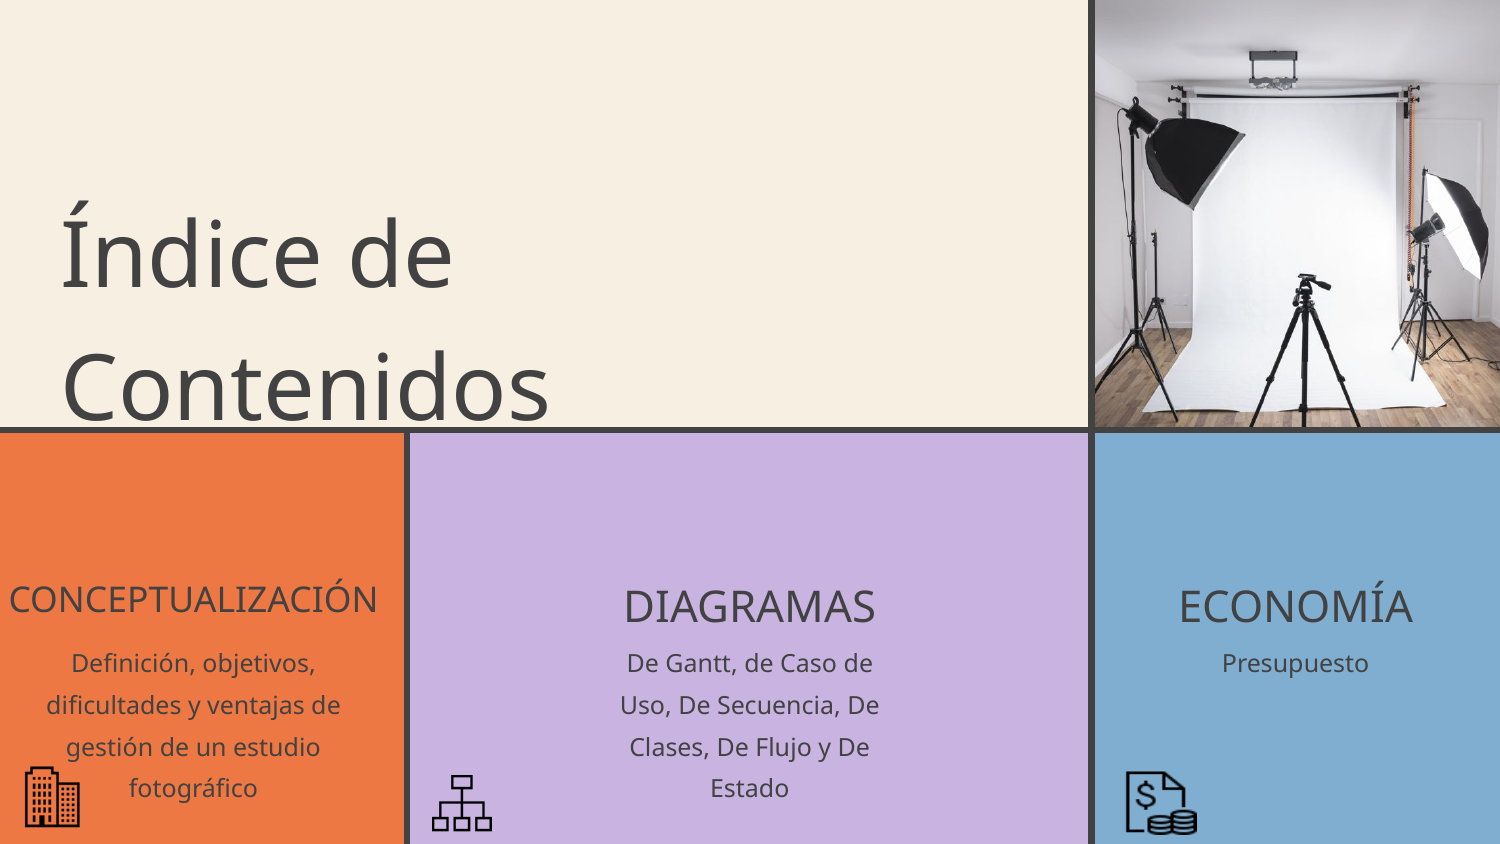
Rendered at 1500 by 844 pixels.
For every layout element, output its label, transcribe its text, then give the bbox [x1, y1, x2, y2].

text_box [1096, 435, 1500, 844]
text_box Índice de Contenidos [60, 174, 848, 413]
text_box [0, 414, 407, 429]
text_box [0, 567, 388, 764]
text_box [412, 439, 1085, 844]
picture [432, 775, 492, 836]
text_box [1139, 567, 1452, 679]
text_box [1096, 414, 1500, 429]
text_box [408, 414, 1086, 429]
picture [19, 764, 85, 830]
text_box [1095, 0, 1500, 414]
picture [1115, 769, 1197, 836]
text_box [0, 437, 401, 844]
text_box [581, 567, 919, 764]
